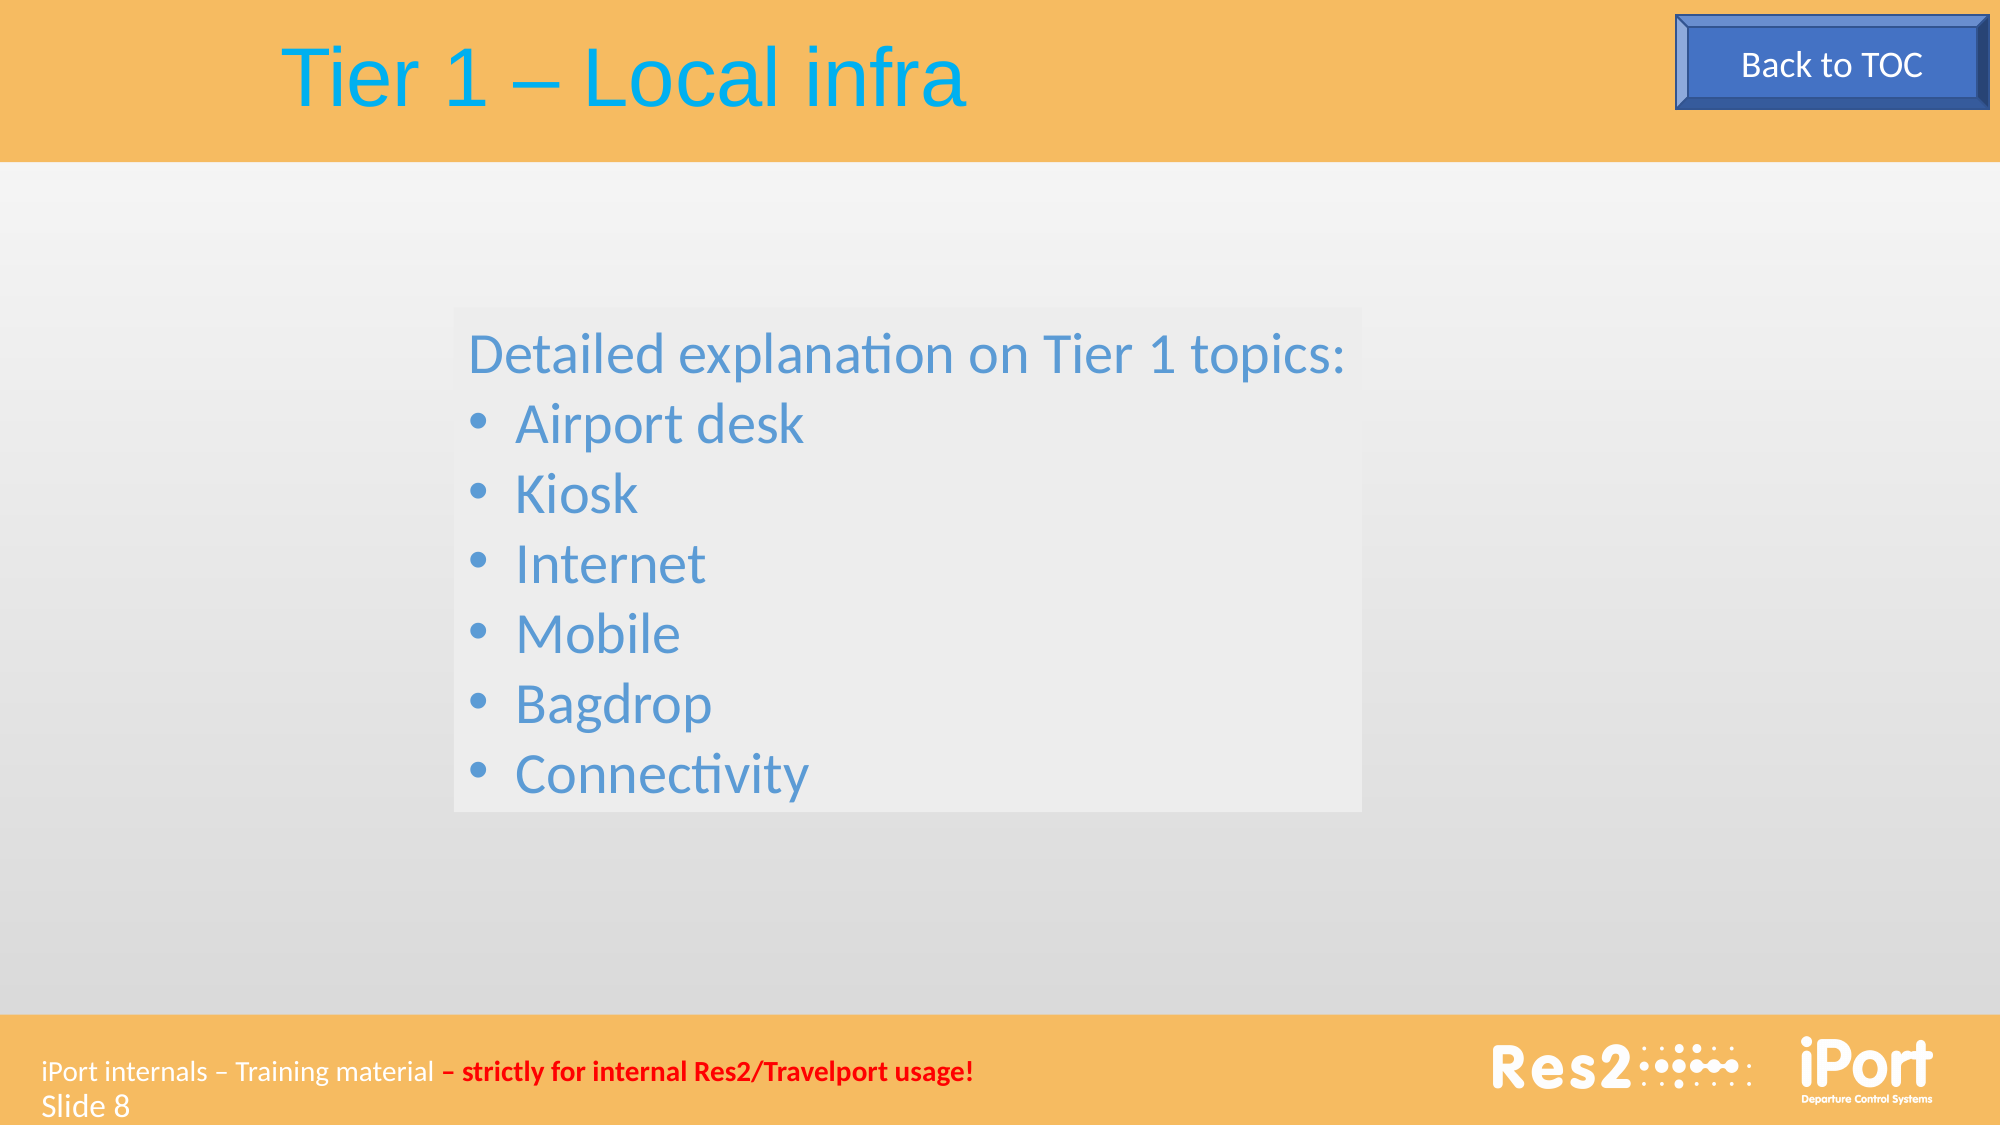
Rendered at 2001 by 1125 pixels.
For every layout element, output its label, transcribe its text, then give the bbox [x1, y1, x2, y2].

text_box Tier 1 – Local infra [265, 15, 983, 130]
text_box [1677, 19, 1687, 105]
picture [1801, 1036, 1933, 1105]
text_box Detailed explanation on Tier 1 topics: Airport desk Kiosk Internet Mobile Bagdrop Connectivity [453, 307, 1362, 813]
picture [1493, 1044, 1751, 1089]
text_box Back to TOC [1675, 14, 1990, 111]
text_box XMLe (xx7) [1680, 16, 1985, 26]
